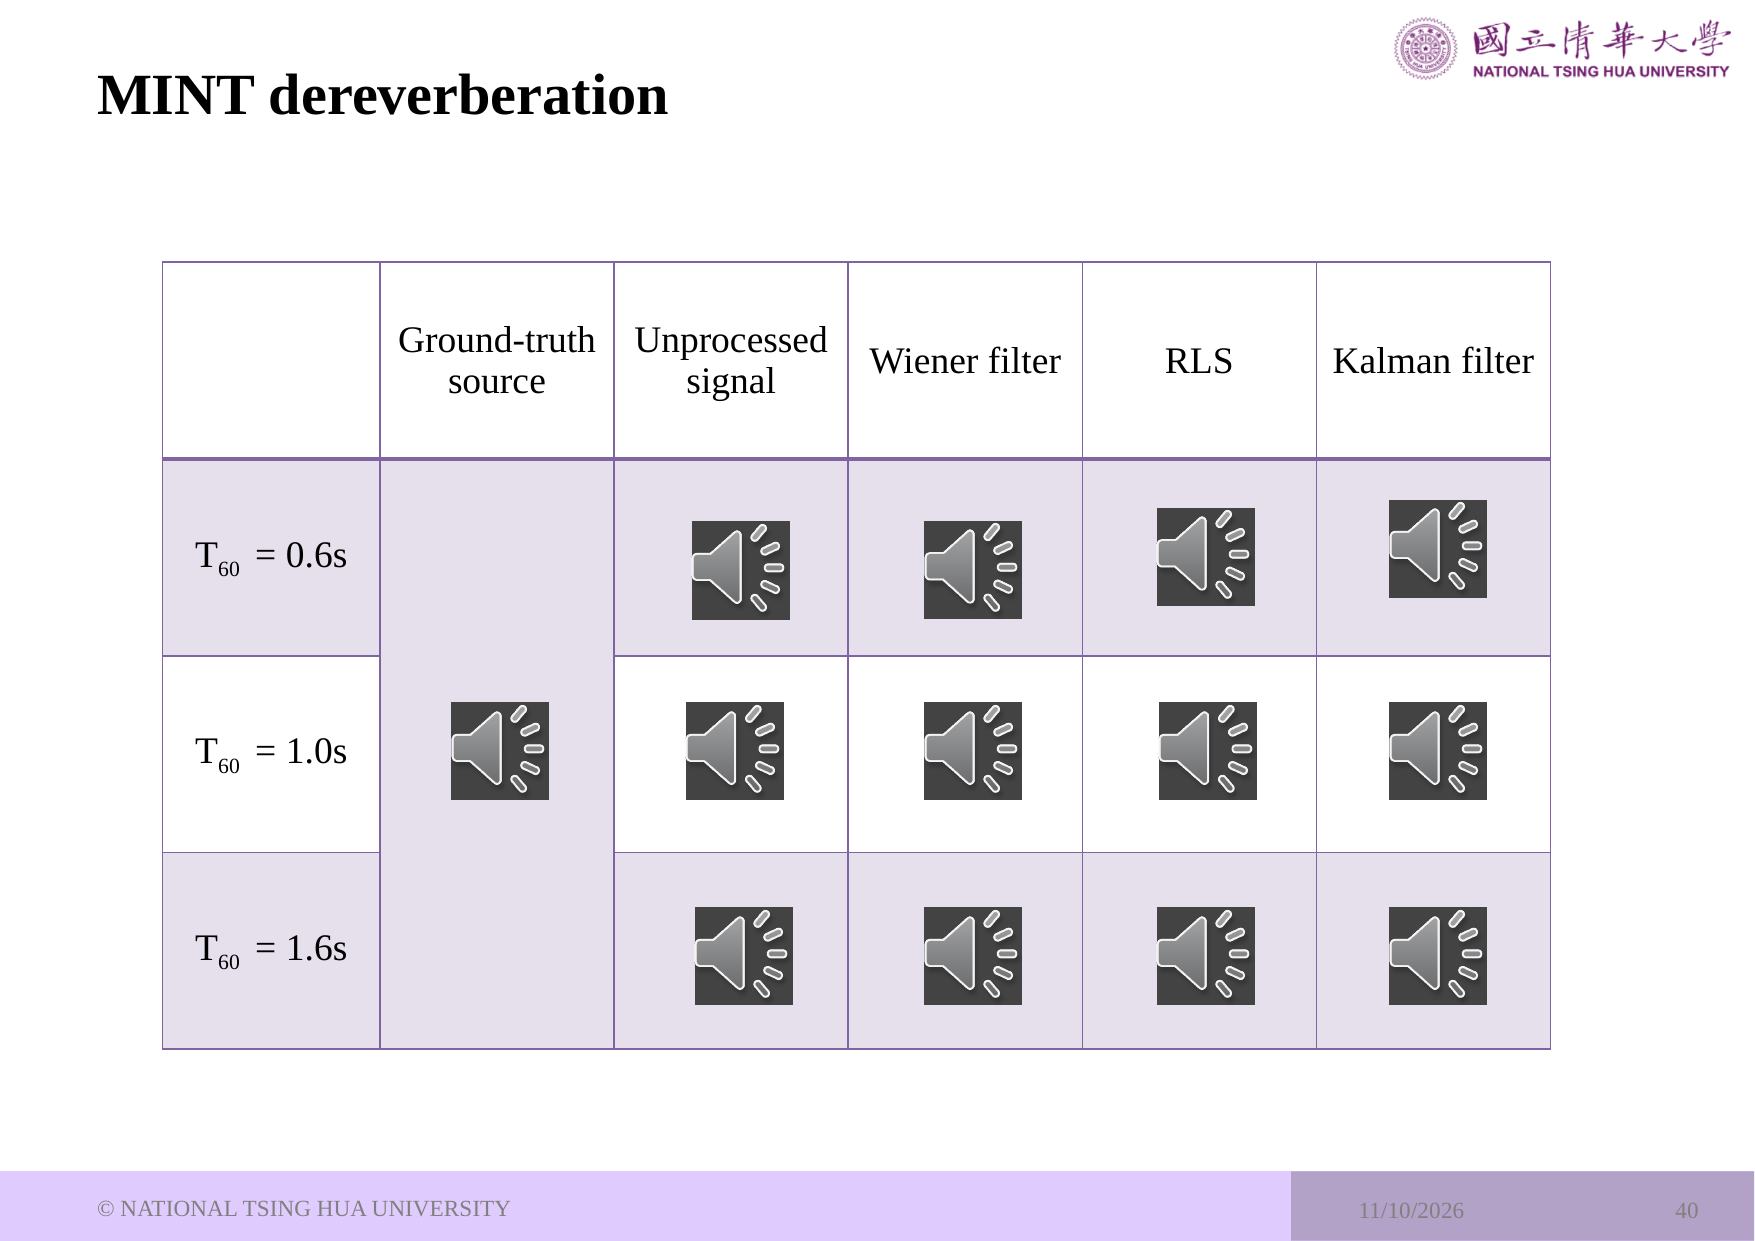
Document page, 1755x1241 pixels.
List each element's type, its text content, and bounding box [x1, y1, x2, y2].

picture [0, 1171, 1291, 1241]
picture [923, 519, 1024, 621]
table_header RLS [1083, 263, 1316, 457]
table_cell T60 = 1.6s [163, 853, 379, 1048]
table_header Ground-truth source [381, 263, 613, 457]
picture [1155, 506, 1256, 608]
table_cell [381, 461, 613, 1048]
table_cell [1317, 657, 1550, 852]
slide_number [1343, 1180, 1551, 1239]
picture [923, 701, 1024, 802]
slide_number 40 [1577, 1180, 1714, 1239]
picture [1388, 905, 1489, 1007]
table_cell [615, 853, 847, 1048]
picture [923, 905, 1024, 1007]
table_header Wiener filter [849, 263, 1082, 457]
table_header [163, 263, 379, 457]
picture [684, 701, 786, 802]
table_cell T60 = 0.6s [163, 461, 379, 655]
table_cell [1083, 657, 1316, 852]
picture [693, 905, 795, 1007]
title MINT dereverberation [82, 32, 1439, 137]
picture [449, 701, 551, 802]
picture [1388, 498, 1489, 600]
table_header Kalman filter [1317, 263, 1550, 457]
table_cell [615, 461, 847, 655]
picture [690, 520, 791, 621]
table_cell [1083, 853, 1316, 1048]
picture [1388, 2, 1755, 95]
table_header Unprocessed signal [615, 263, 847, 457]
table_cell [615, 657, 847, 852]
table_cell [1317, 853, 1550, 1048]
footer © NATIONAL TSING HUA UNIVERSITY [82, 1177, 562, 1236]
table_cell [849, 461, 1082, 655]
table_cell [1083, 461, 1316, 655]
table_cell [849, 853, 1082, 1048]
table_cell [1317, 461, 1550, 655]
picture [1155, 905, 1256, 1007]
table_cell [849, 657, 1082, 852]
picture [1388, 701, 1489, 802]
table_cell T60 = 1.0s [163, 657, 379, 852]
picture [1157, 701, 1259, 802]
